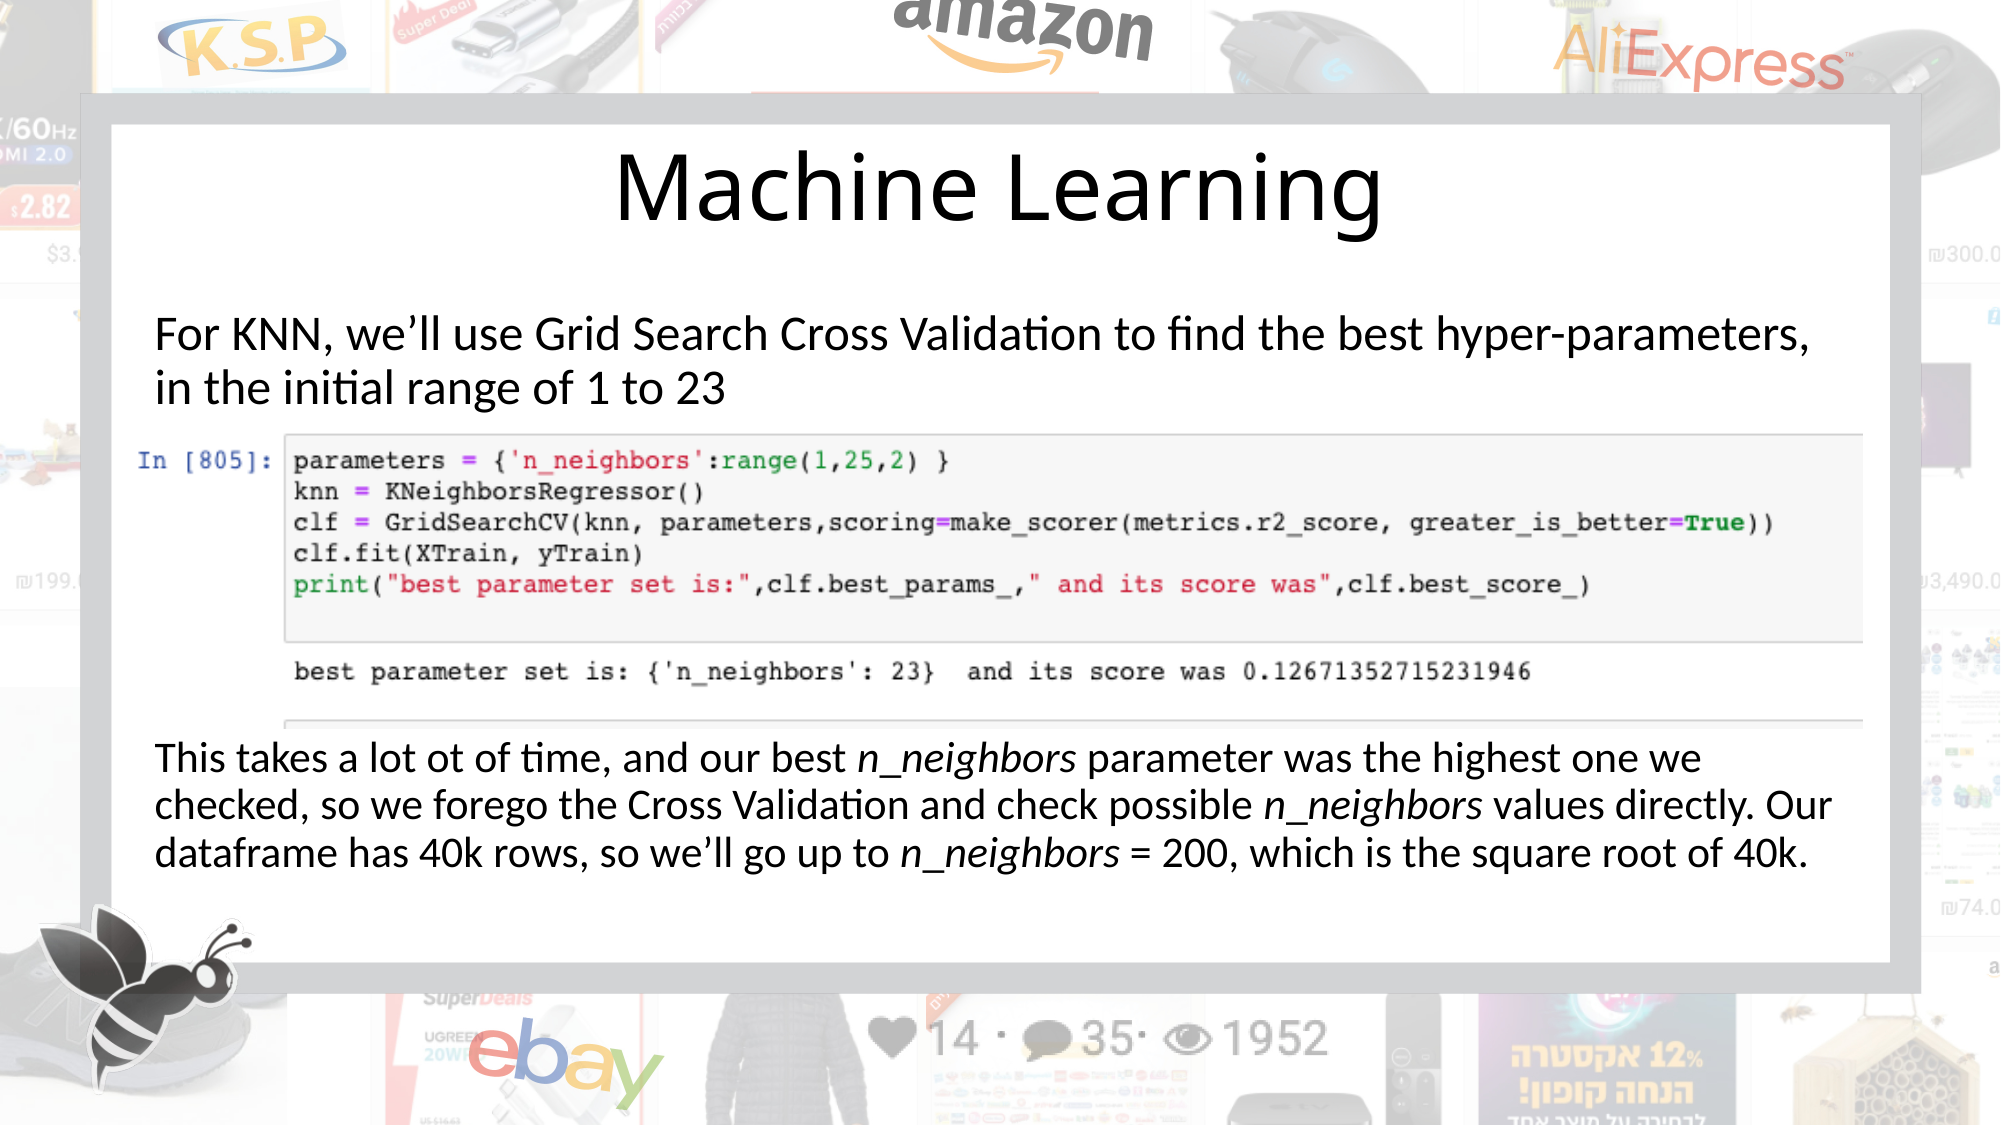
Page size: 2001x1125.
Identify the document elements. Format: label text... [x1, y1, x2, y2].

title Machine Learning [137, 82, 1863, 300]
list For KNN, we’ll use Grid Search Cross Validation to find the best hyper-parameters, in the initial range of 1 to 23 This takes a lot ot of time, and our best n_neighbors parameter was the highest one we checked, so we forego the Cross Validation and check possible n_neighbors values directly. Our dataframe has 40k rows, so we’ll go up to n_neighbors = 200, which is the square root of 40k. [139, 299, 1865, 1014]
picture [0, 0, 2001, 1125]
